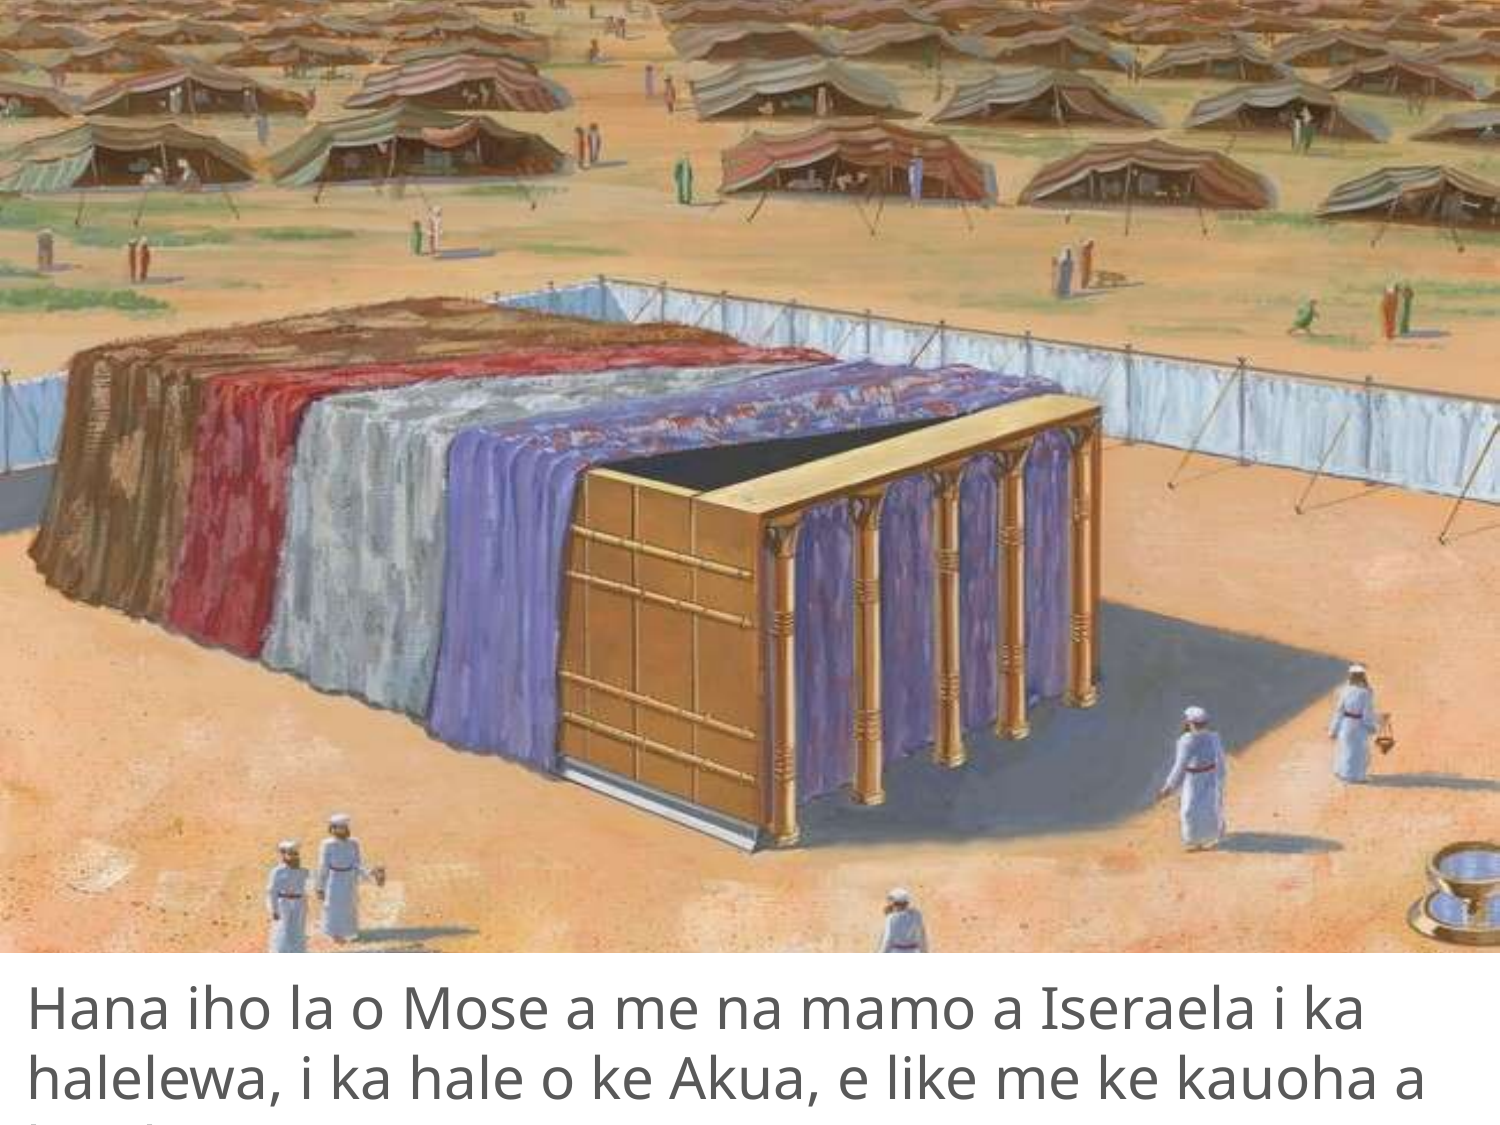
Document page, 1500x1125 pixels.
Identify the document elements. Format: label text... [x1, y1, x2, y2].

text_box Hana iho la o Mose a me na mamo a Iseraela i ka halelewa, i ka hale o ke Akua, e like me ke kauoha a ke Akua. [11, 964, 1498, 1125]
picture [0, 0, 1500, 953]
